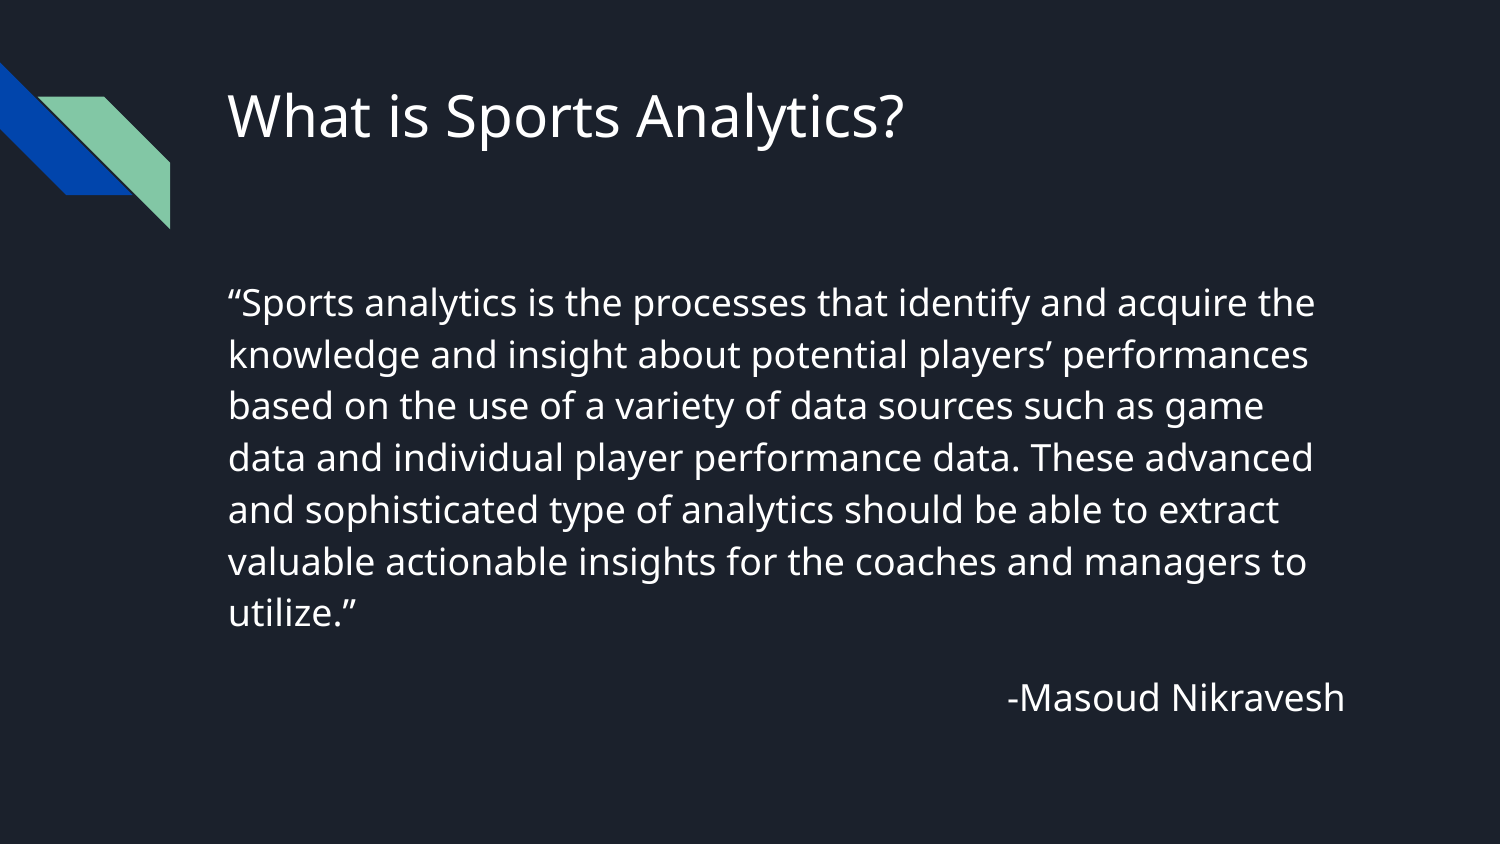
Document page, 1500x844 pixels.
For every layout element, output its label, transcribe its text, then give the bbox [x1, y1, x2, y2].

title What is Sports Analytics? [212, 64, 1368, 215]
list “Sports analytics is the processes that identify and acquire the knowledge and insight about potential players’ performances based on the use of a variety of data sources such as game data and individual player performance data. These advanced and sophisticated type of analytics should be able to extract valuable actionable insights for the coaches and managers to utilize.” -Masoud Nikravesh [212, 257, 1368, 735]
